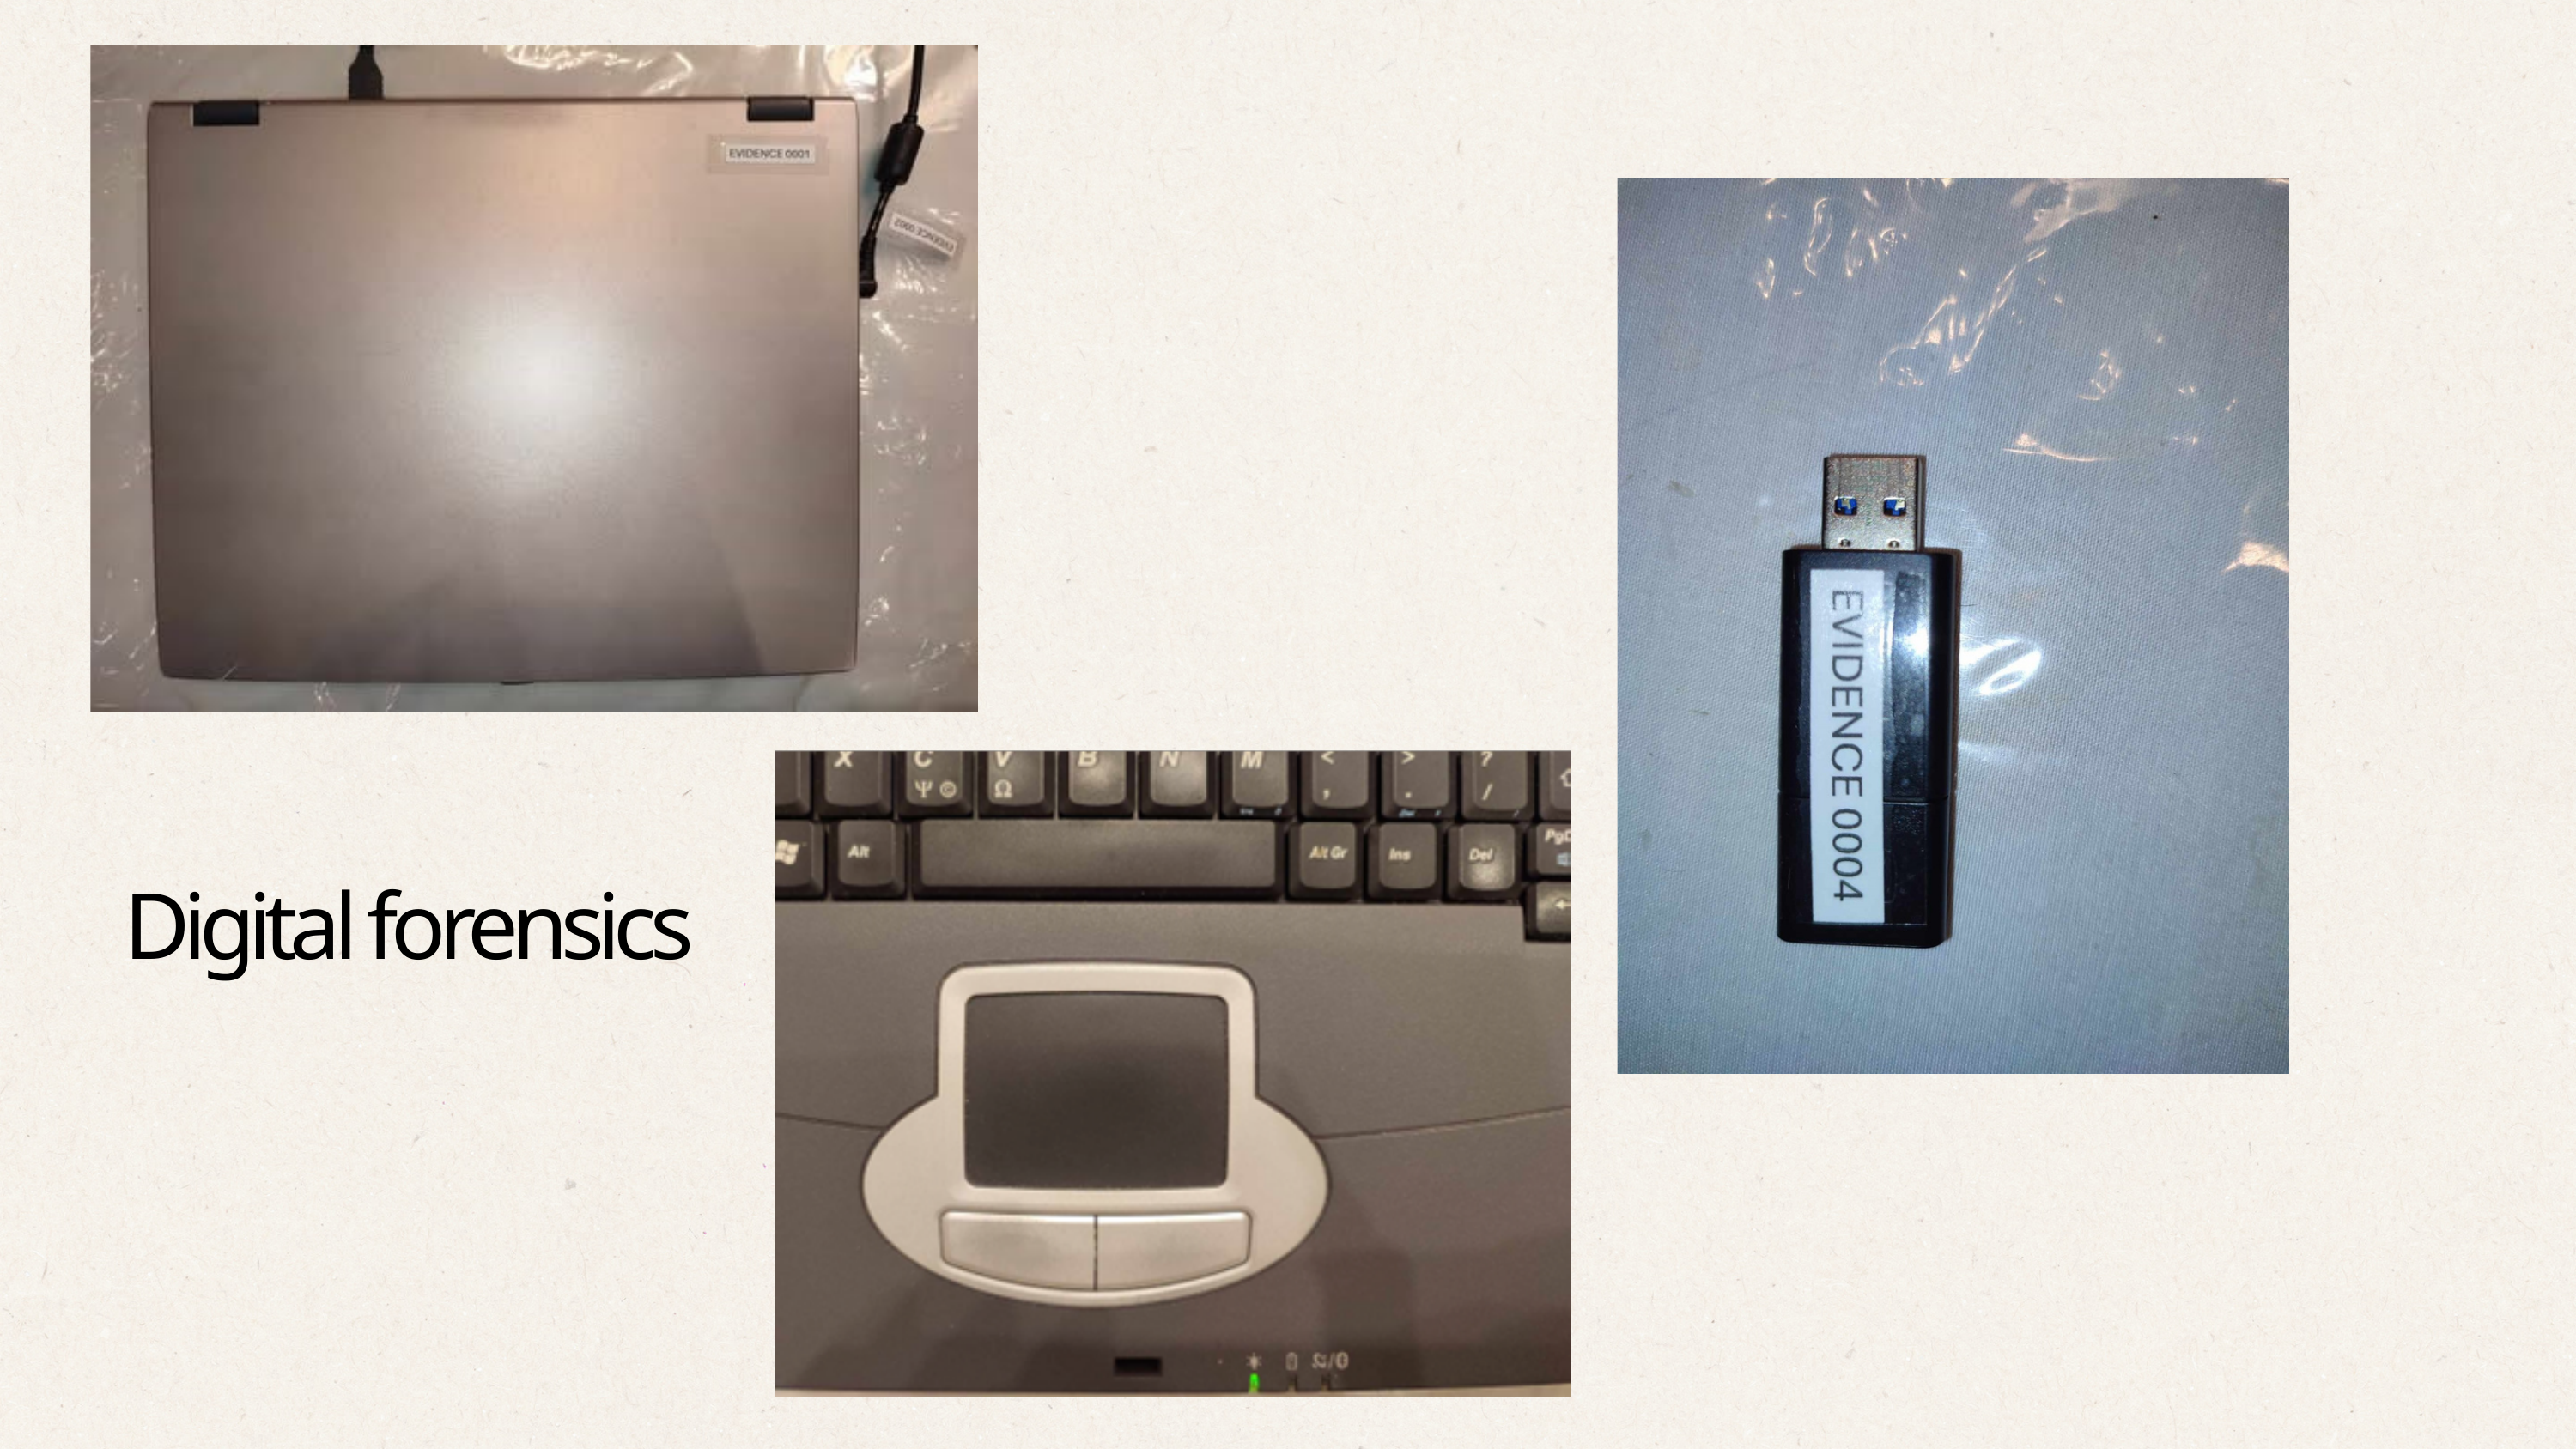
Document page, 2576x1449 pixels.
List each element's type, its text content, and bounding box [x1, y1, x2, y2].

text_box [774, 749, 1571, 1397]
text_box [1617, 178, 2289, 1074]
text_box Digital forensics [90, 886, 728, 978]
text_box [90, 45, 978, 712]
text_box [0, 0, 2576, 1449]
